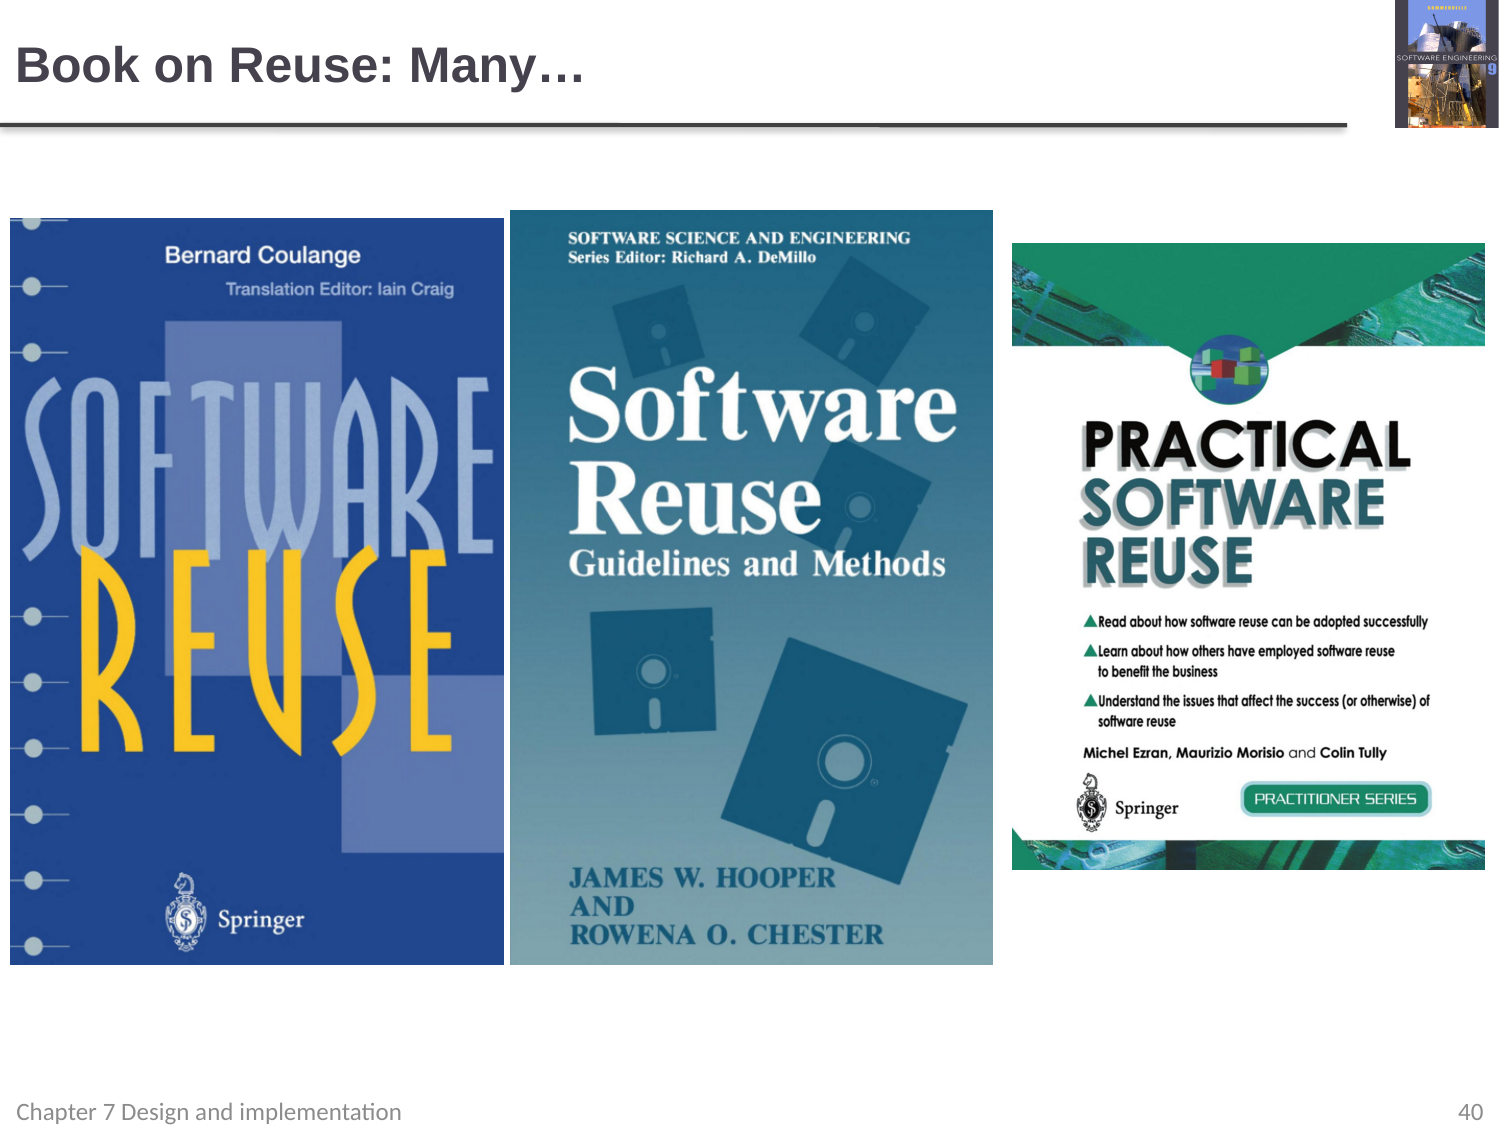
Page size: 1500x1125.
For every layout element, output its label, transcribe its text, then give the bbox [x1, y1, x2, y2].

picture [509, 209, 994, 965]
picture [1012, 243, 1485, 870]
picture [9, 218, 504, 965]
slide_number 40 [1148, 1095, 1499, 1125]
picture [1395, 0, 1499, 128]
footer Chapter 7 Design and implementation [1, 1095, 477, 1125]
title Book on Reuse: Many… [0, 0, 1397, 126]
